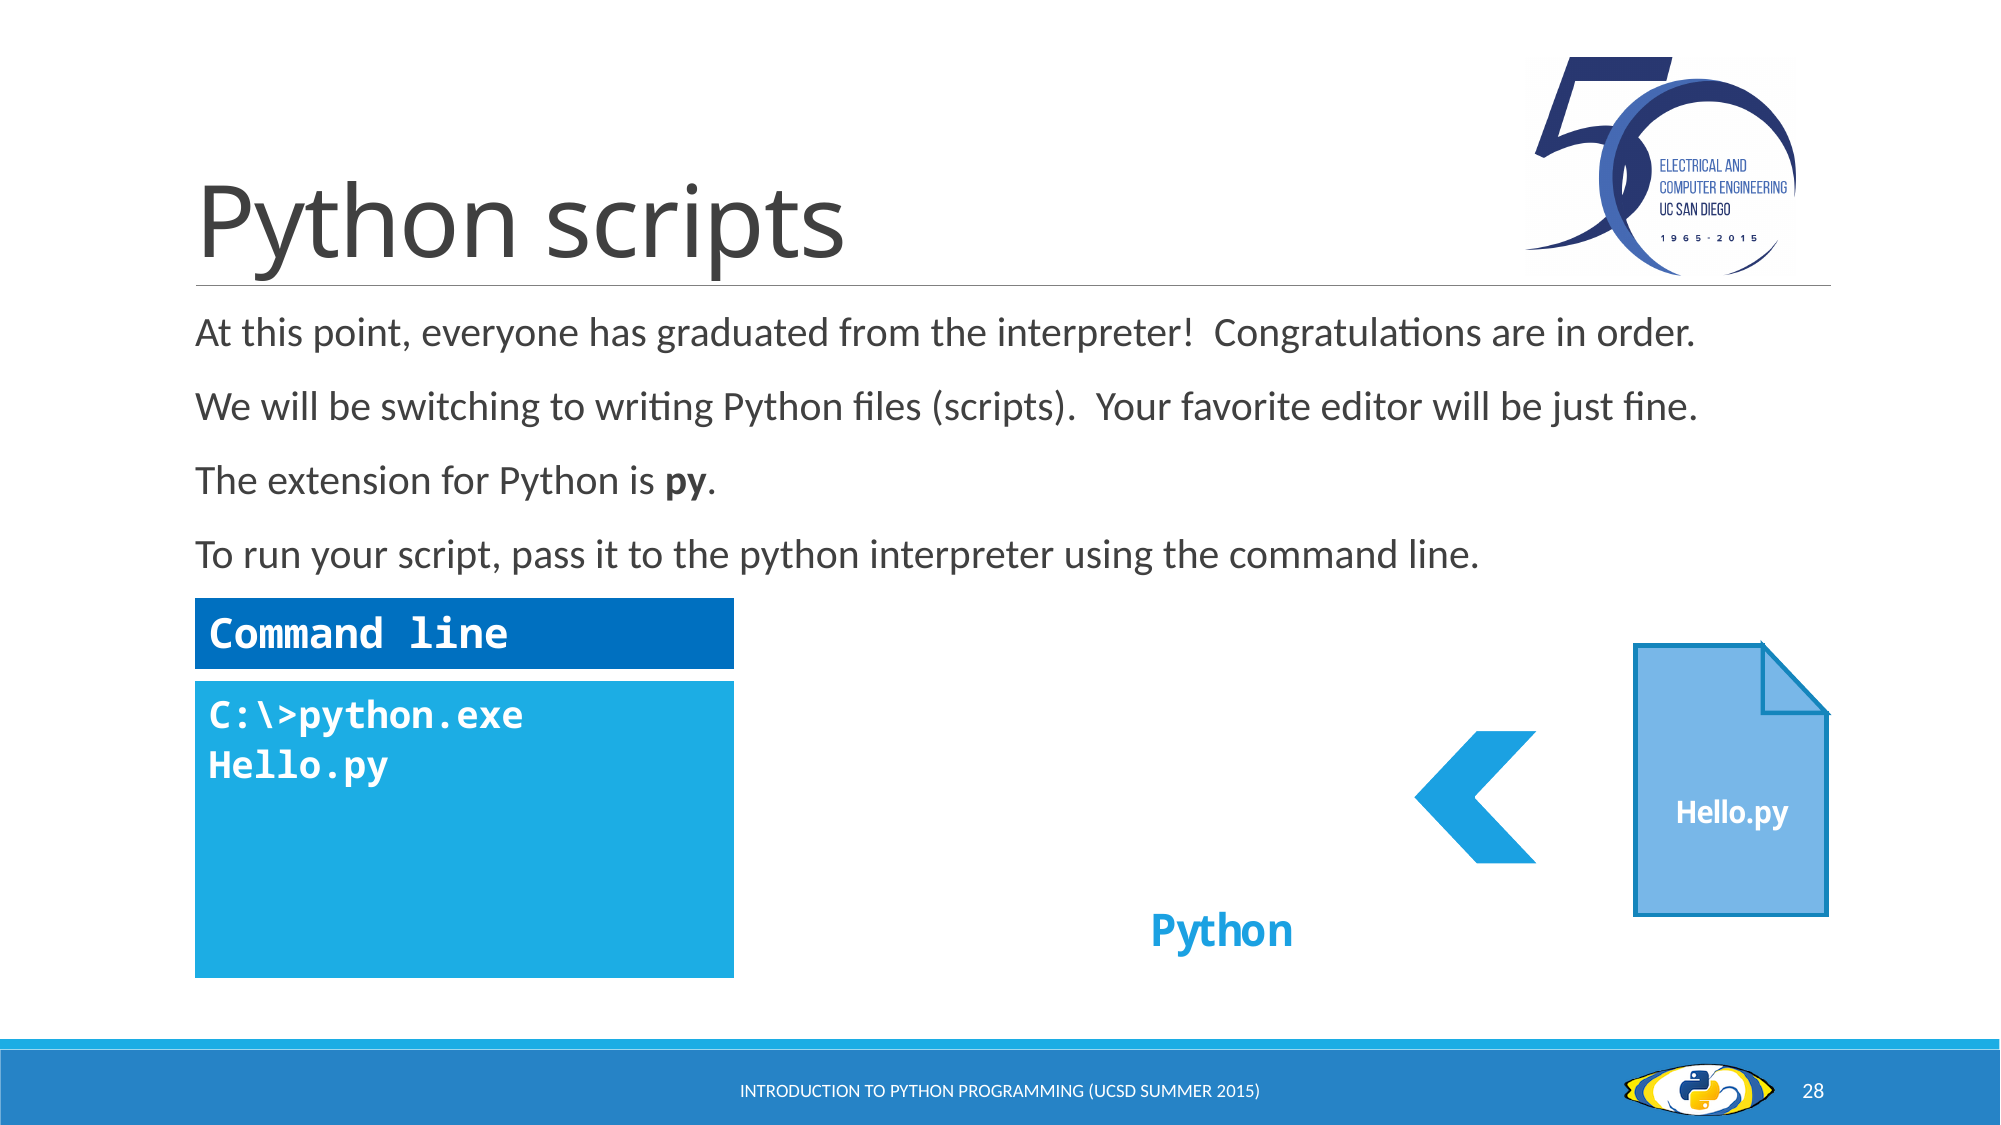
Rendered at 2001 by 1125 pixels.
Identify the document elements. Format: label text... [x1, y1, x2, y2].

table_header C:\>python.exe Hello.py [195, 681, 734, 978]
title Python scripts [180, 47, 1830, 285]
slide_number 28 [1624, 1059, 1840, 1120]
list At this point, everyone has graduated from the interpreter! Congratulations are in order. We will be switching to writing Python files (scripts). Your favorite editor will be just fine. The extension for Python is py. To run your script, pass it to the python interpreter using the command line. [180, 302, 1830, 963]
picture [1086, 628, 1831, 981]
footer Introduction to Python Programming (UCSD Summer 2015) [604, 1059, 1396, 1120]
table_header Command line [195, 598, 734, 669]
